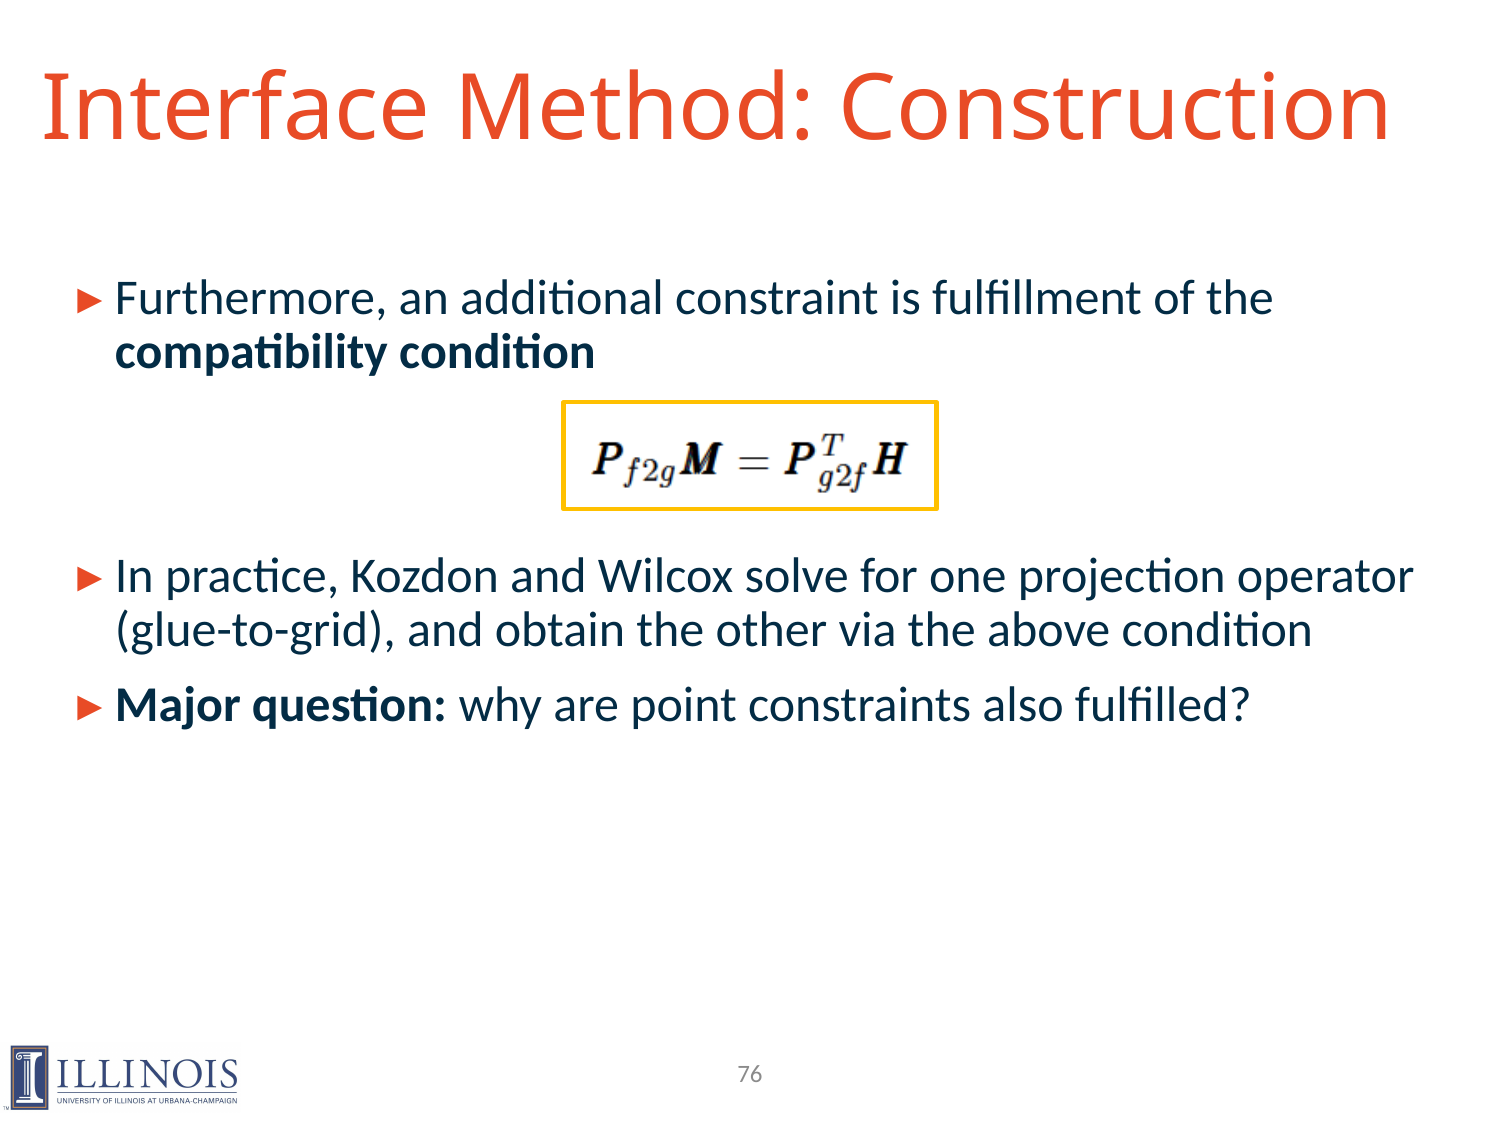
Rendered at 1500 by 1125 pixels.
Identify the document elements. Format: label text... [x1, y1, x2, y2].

picture [565, 404, 935, 508]
title Interface Method: Construction [26, 36, 1438, 183]
picture [0, 1042, 241, 1113]
slide_number 76 [718, 1042, 782, 1103]
text_box Furthermore, an additional constraint is fulfillment of the compatibility condition In practice, Kozdon and Wilcox solve for one projection operator (glue-to-grid), and obtain the other via the above condition Major question: why are point constraints also fulfilled? [62, 182, 1438, 1016]
